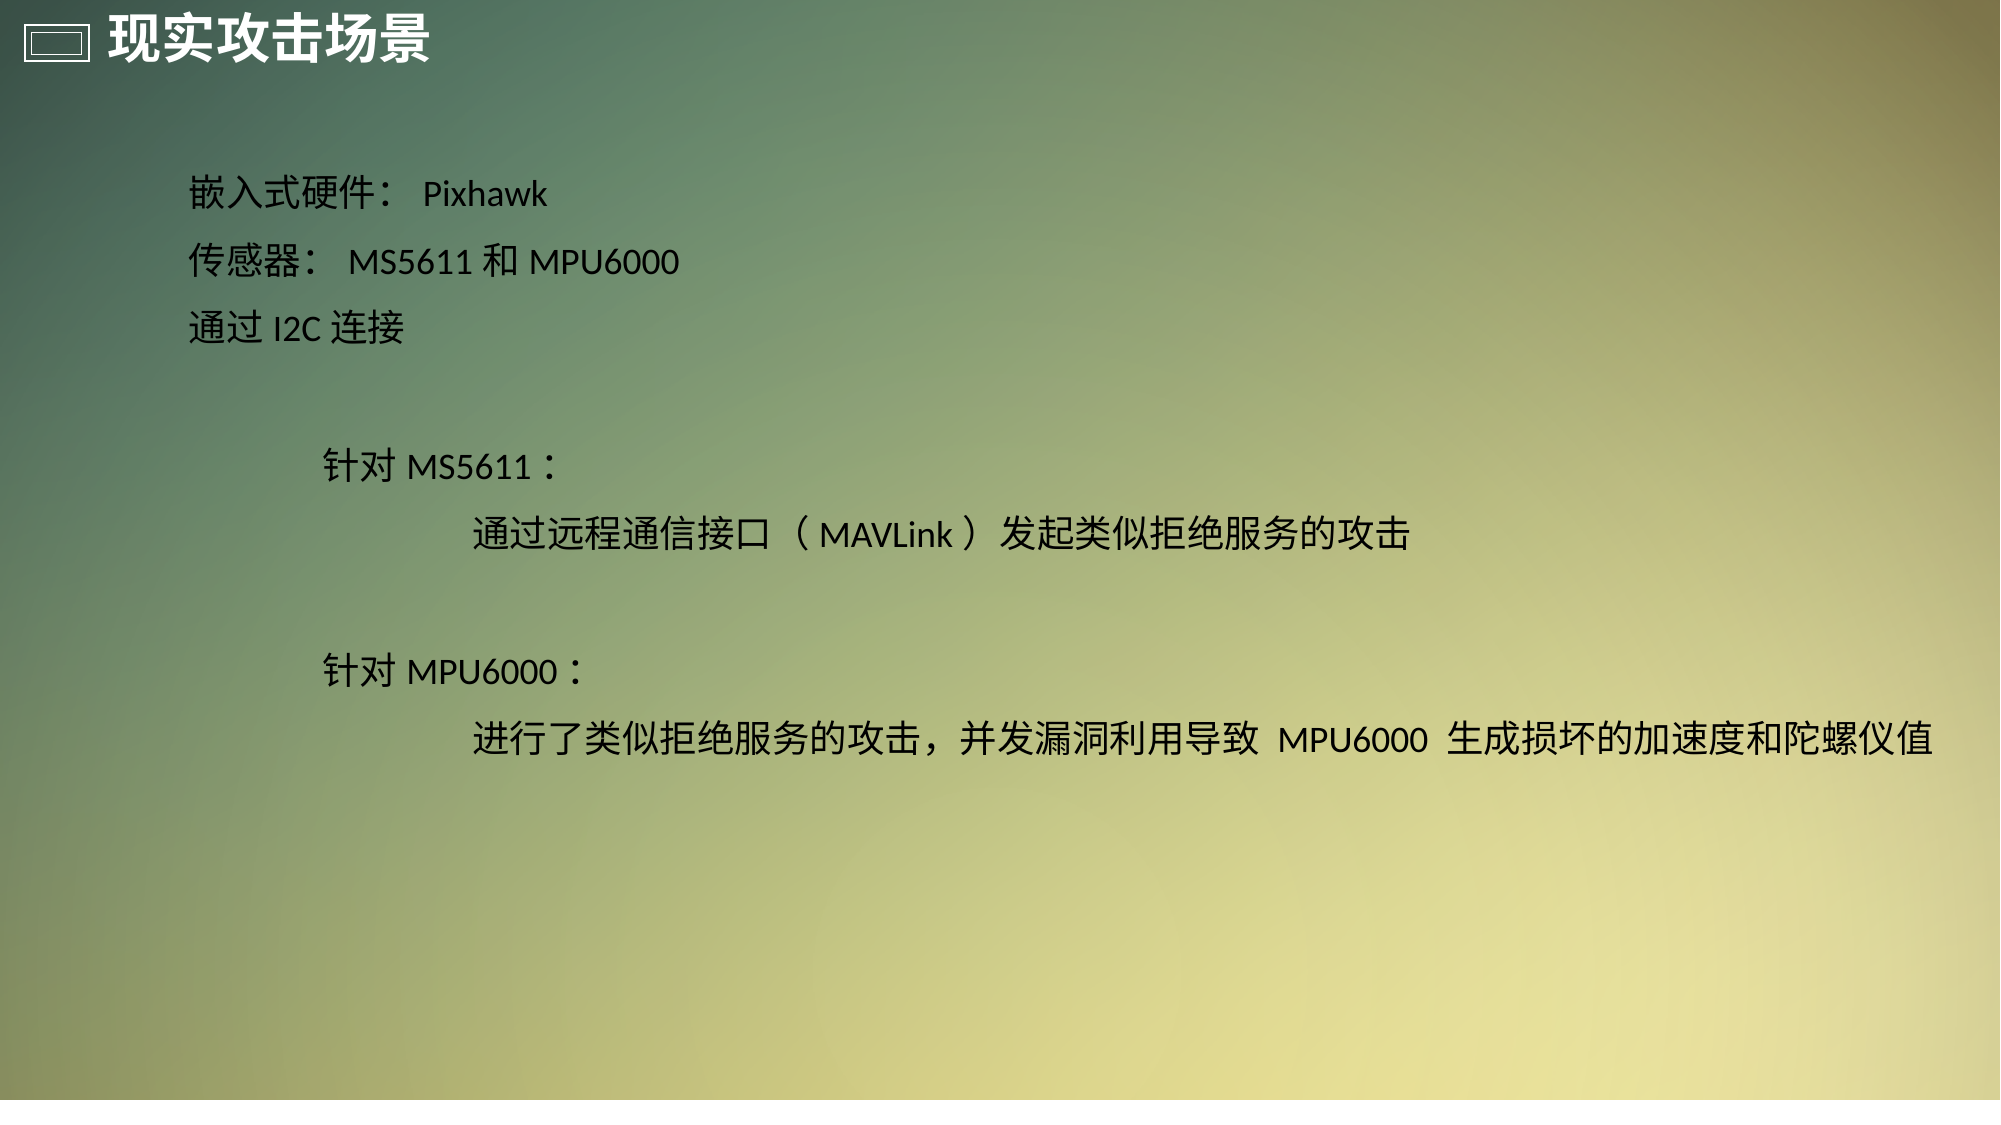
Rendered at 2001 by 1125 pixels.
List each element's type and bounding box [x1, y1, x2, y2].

text_box [25, 25, 89, 61]
picture [0, 0, 2000, 1100]
